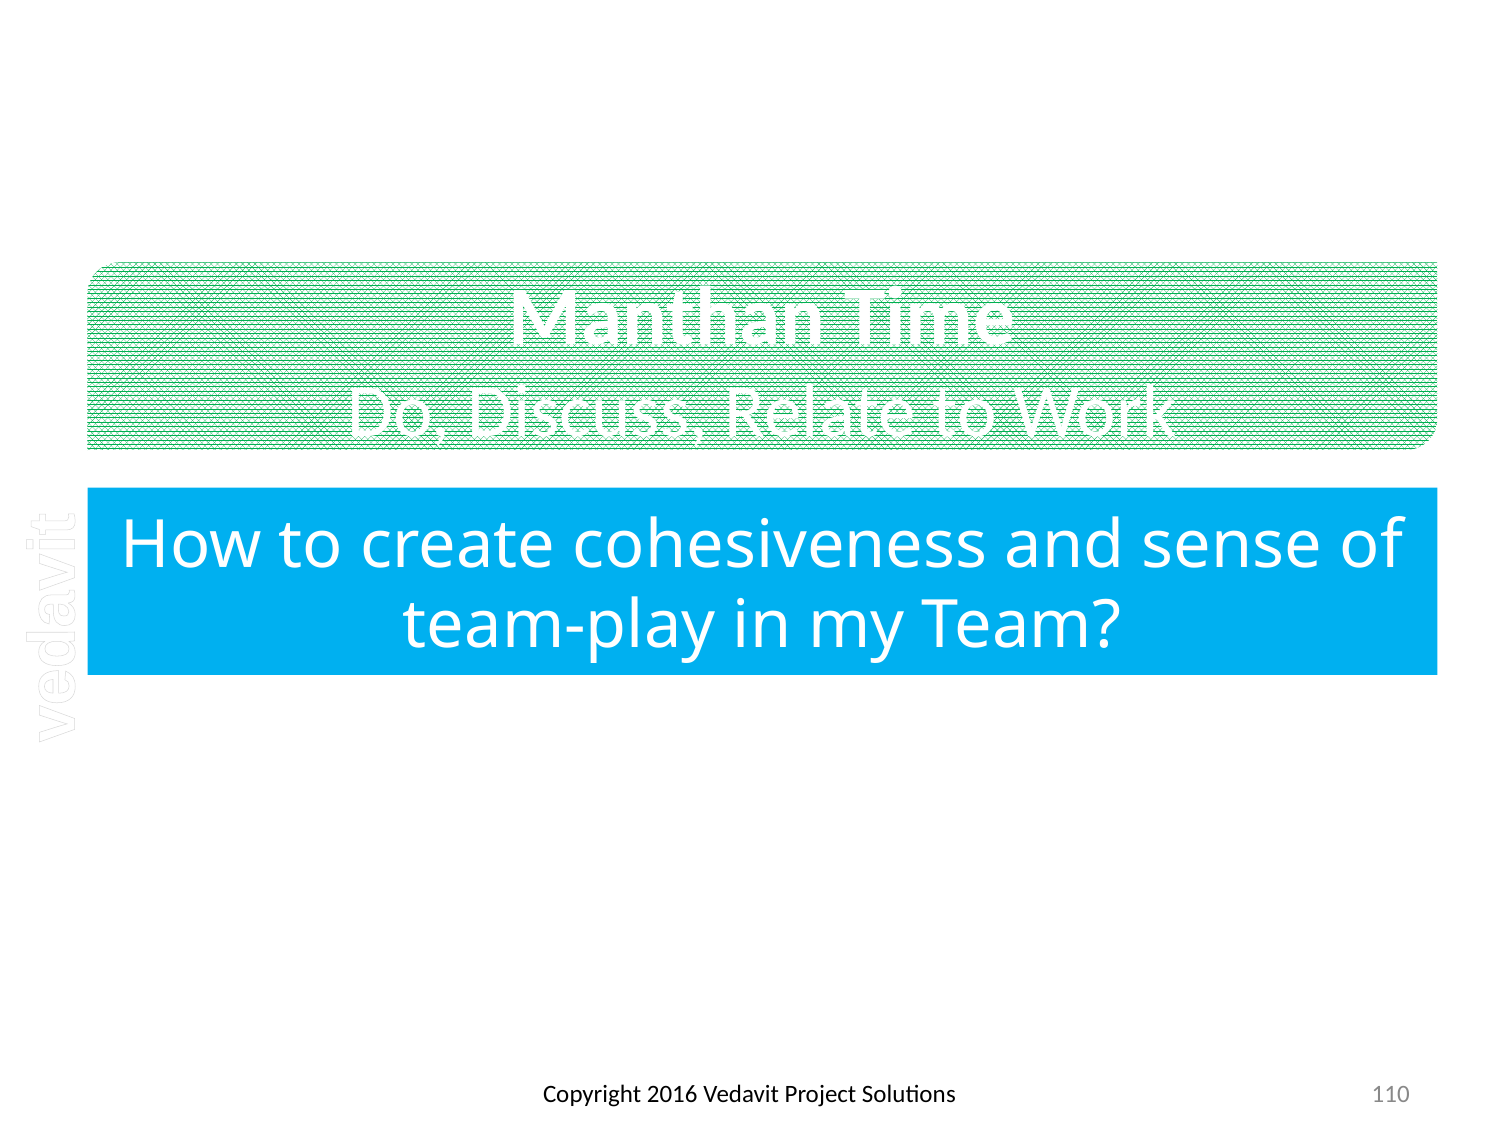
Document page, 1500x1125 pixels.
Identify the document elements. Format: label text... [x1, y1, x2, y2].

title How to create cohesiveness and sense of team-play in my Team? [87, 487, 1438, 675]
slide_number 110 [1074, 1062, 1425, 1123]
footer Copyright 2016 Vedavit Project Solutions [512, 1062, 988, 1123]
